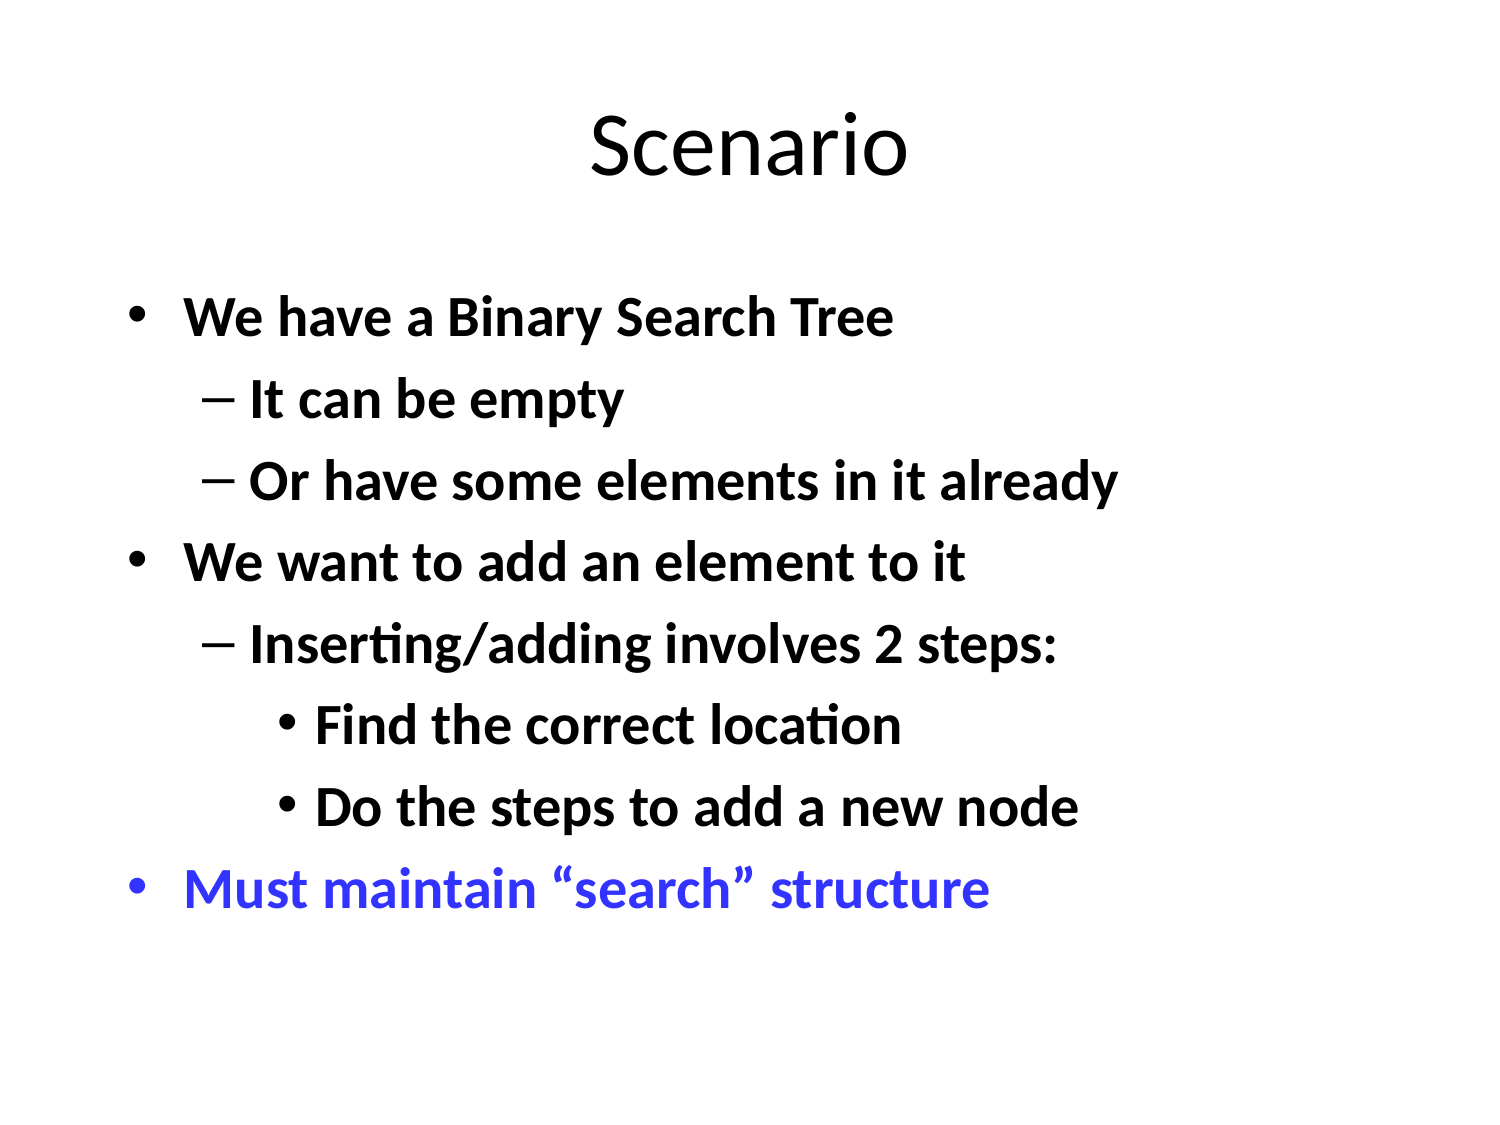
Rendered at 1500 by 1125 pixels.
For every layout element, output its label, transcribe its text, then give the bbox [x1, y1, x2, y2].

title Scenario [75, 45, 1425, 233]
list We have a Binary Search Tree It can be empty Or have some elements in it already We want to add an element to it Inserting/adding involves 2 steps: Find the correct location Do the steps to add a new node Must maintain “search” structure [112, 270, 1388, 946]
